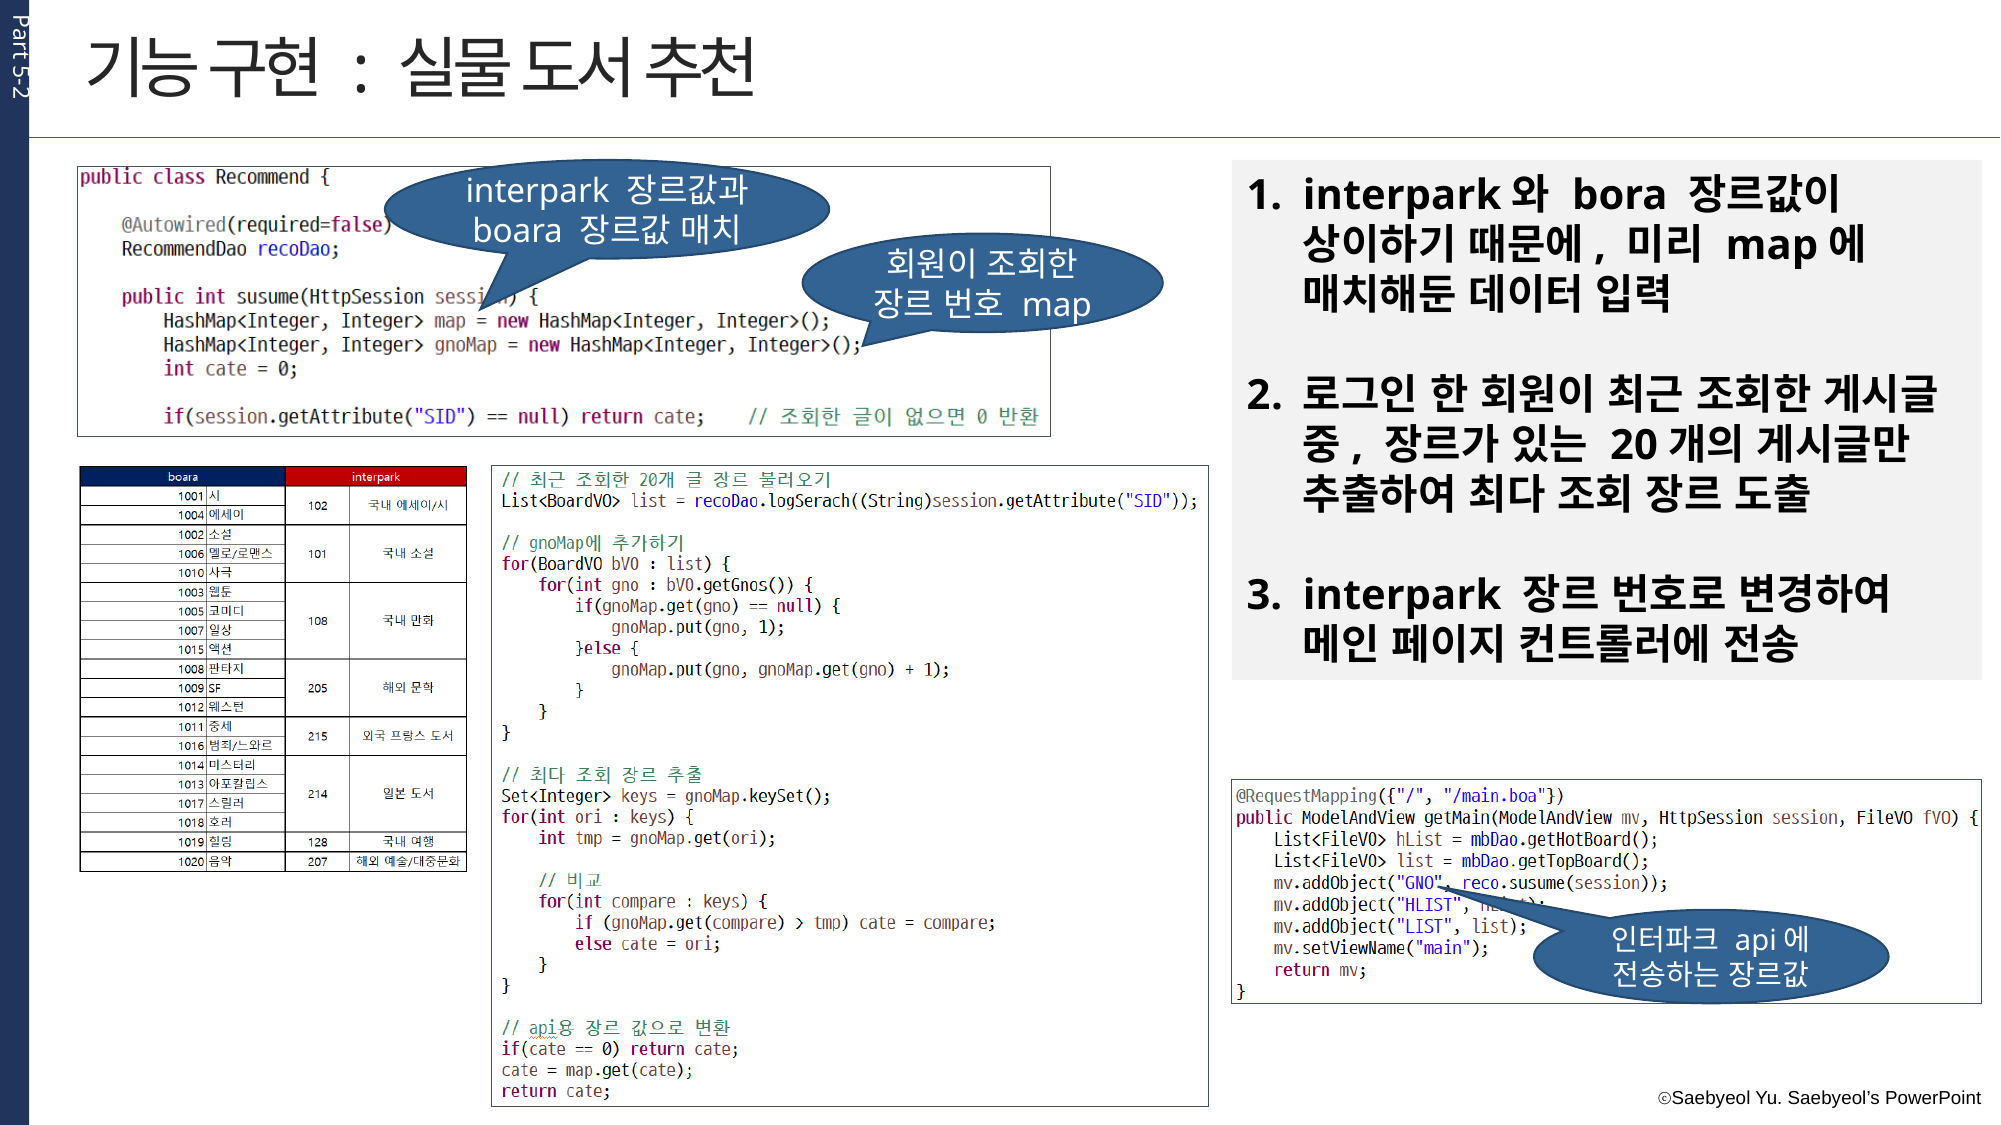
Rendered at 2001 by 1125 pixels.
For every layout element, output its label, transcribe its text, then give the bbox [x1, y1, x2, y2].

text_box interpark와 bora 장르값이 상이하기 때문에, 미리 map에 매치해둔 데이터 입력 로그인 한 회원이 최근 조회한 게시글 중, 장르가 있는 20개의 게시글만 추출하여 최다 조회 장르 도출 interpark 장르 번호로 변경하여 메인 페이지 컨트롤러에 전송 [1231, 160, 1982, 676]
picture [77, 166, 1051, 437]
picture [491, 465, 1209, 1107]
text_box [0, 304, 30, 1125]
picture [1231, 779, 1982, 1004]
text_box 회원이 조회한 장르 번호 map [1051, 236, 1164, 330]
text_box [1231, 159, 1983, 681]
text_box Part 5-2 [0, 0, 44, 304]
picture [77, 465, 469, 874]
text_box interpark 장르값과 boara 장르값 매치 [492, 158, 722, 166]
text_box 기능 구현 : 실물 도서 추천 [69, 18, 776, 113]
